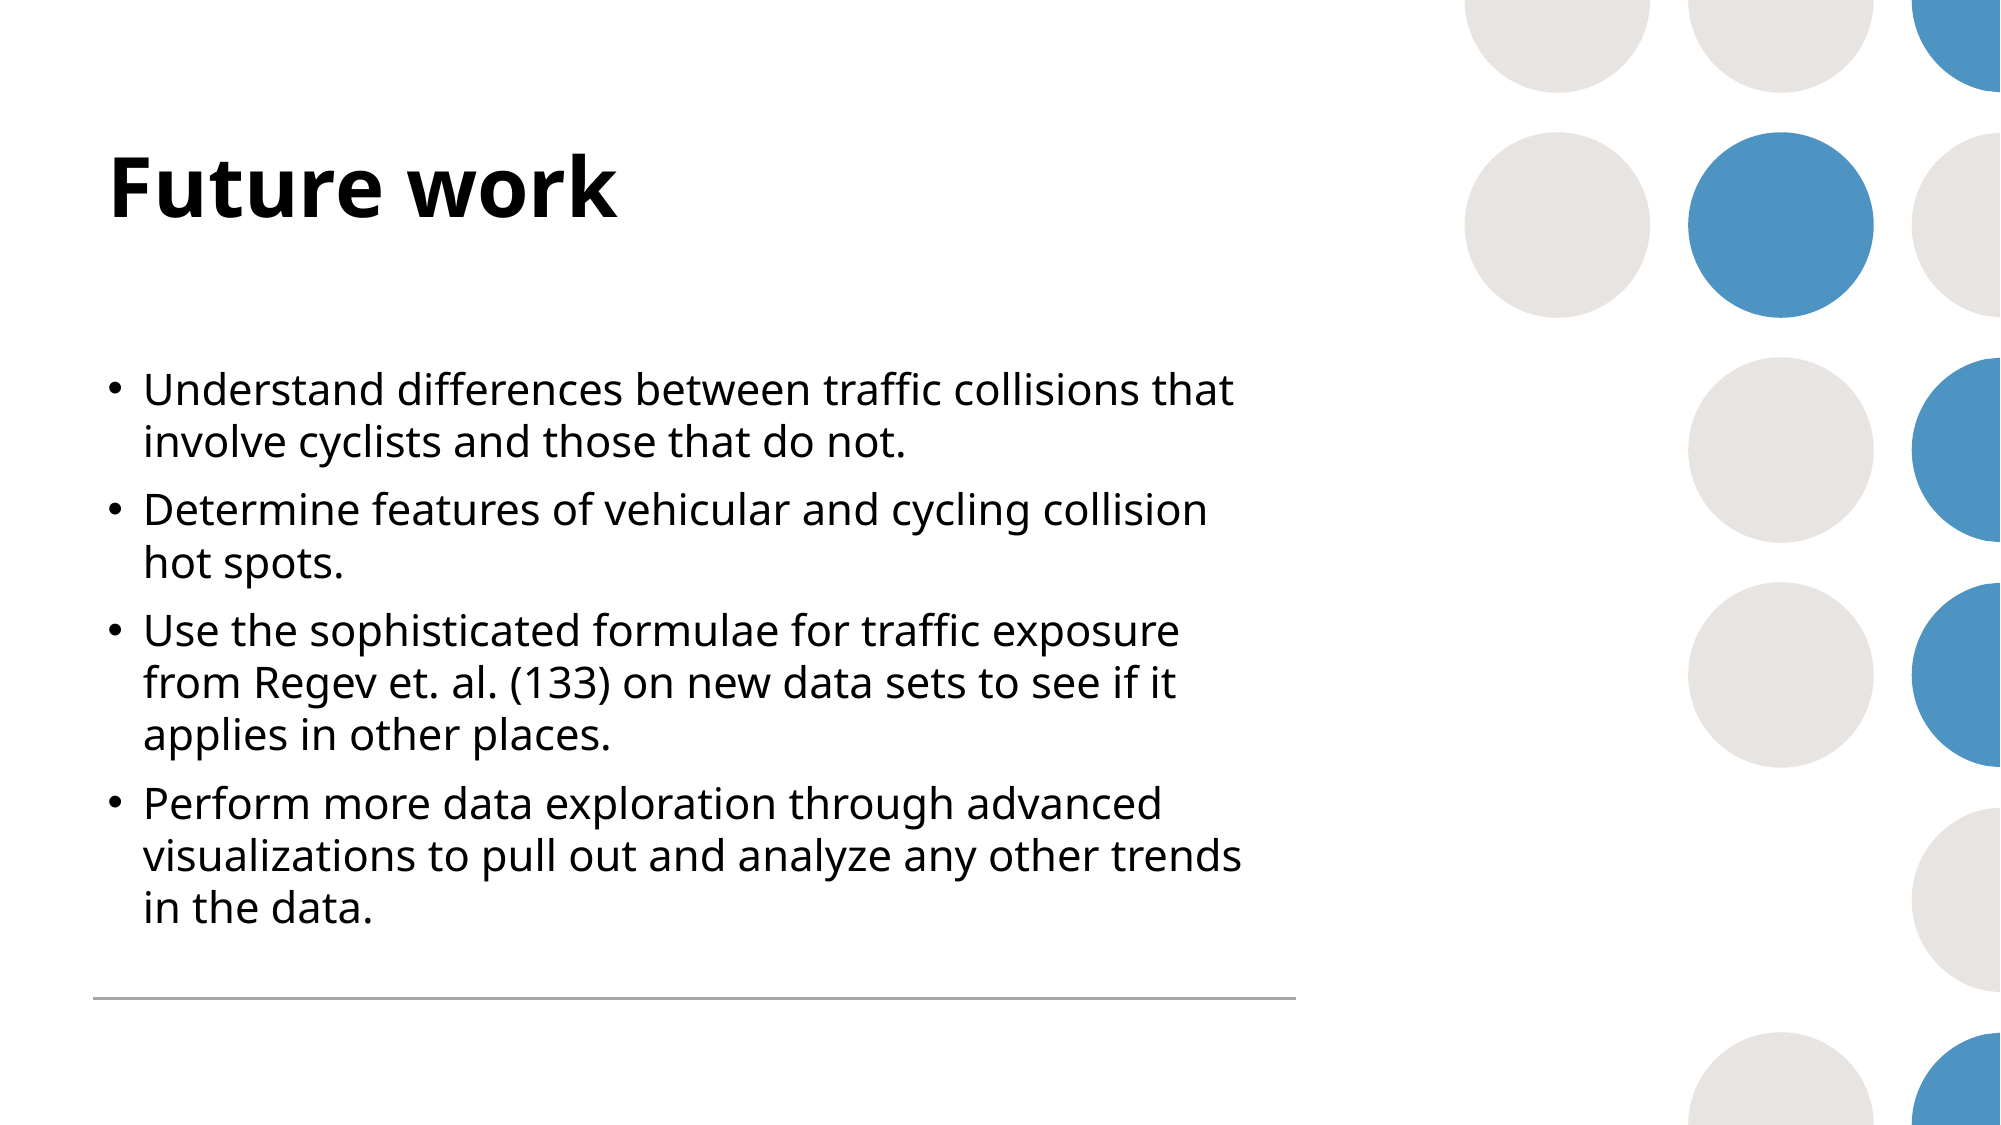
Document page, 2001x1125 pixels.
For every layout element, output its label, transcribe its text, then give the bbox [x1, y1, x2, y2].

title Future work [92, 126, 1297, 335]
list Understand differences between traffic collisions that involve cyclists and those that do not. Determine features of vehicular and cycling collision hot spots. Use the sophisticated formulae for traffic exposure from Regev et. al. (133) on new data sets to see if it applies in other places. Perform more data exploration through advanced visualizations to pull out and analyze any other trends in the data. [92, 354, 1297, 946]
